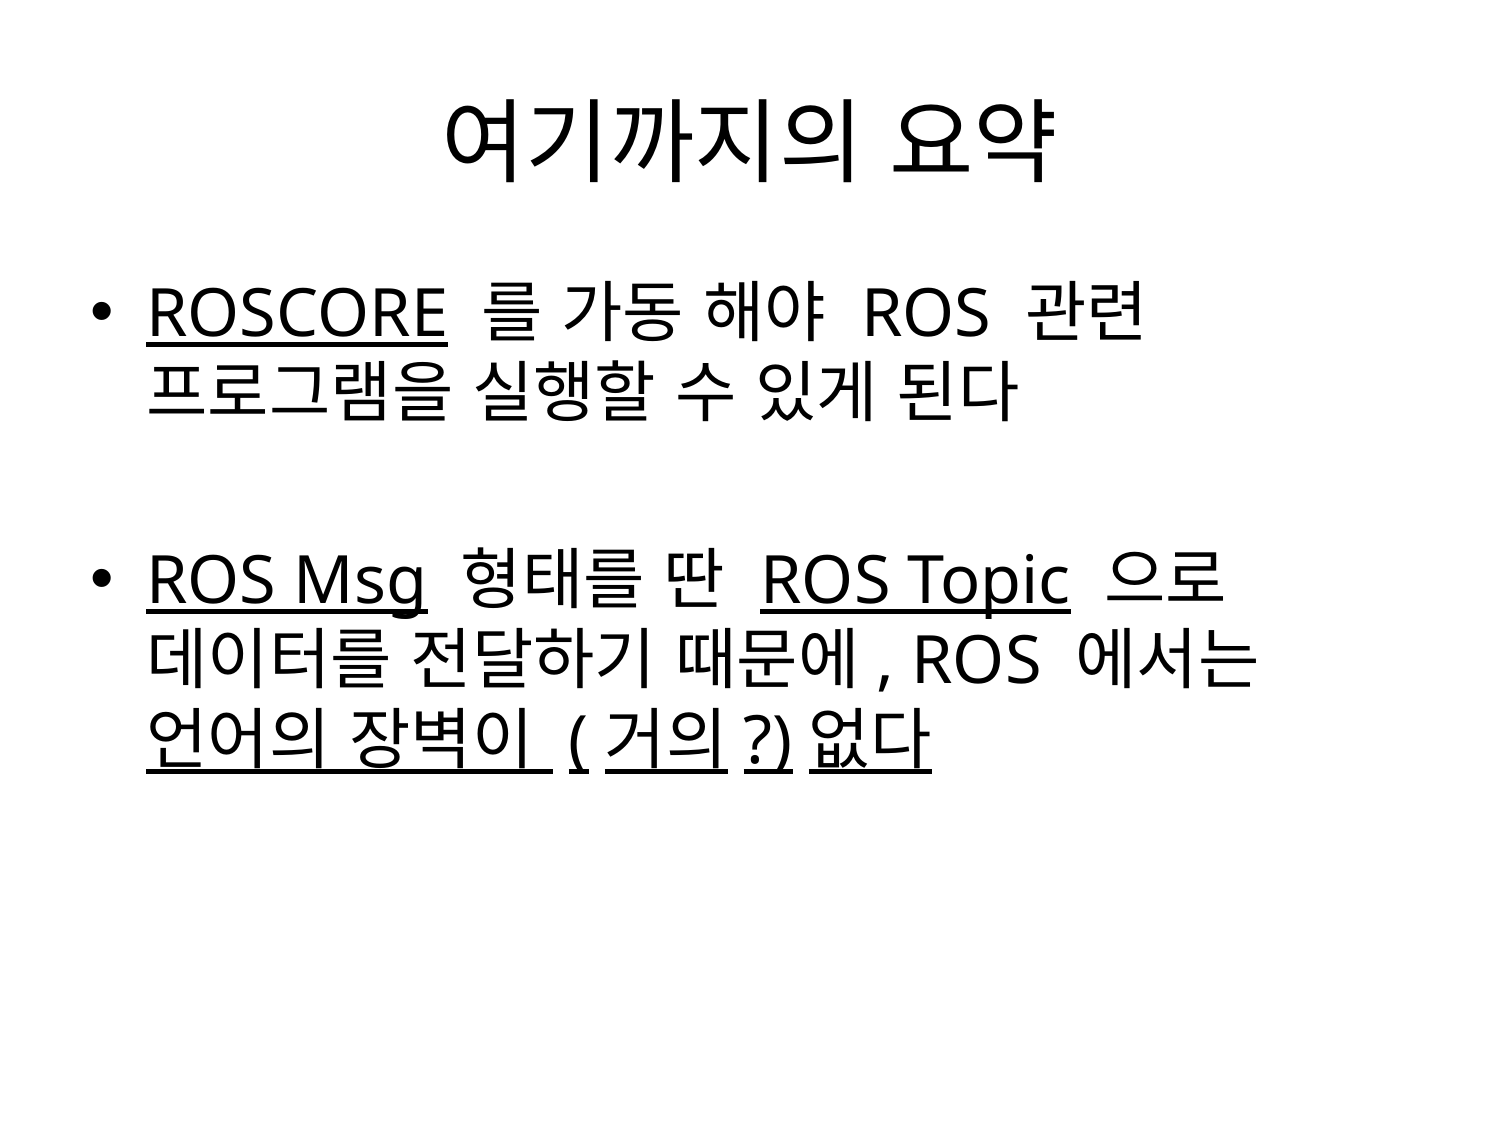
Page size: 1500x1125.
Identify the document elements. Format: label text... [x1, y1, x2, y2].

title 여기까지의 요약 [75, 45, 1425, 233]
list ROSCORE 를 가동 해야 ROS 관련 프로그램을 실행할 수 있게 된다 ROS Msg 형태를 딴 ROS Topic 으로 데이터를 전달하기 때문에, ROS 에서는 언어의 장벽이 (거의?)없다 [75, 262, 1425, 1005]
